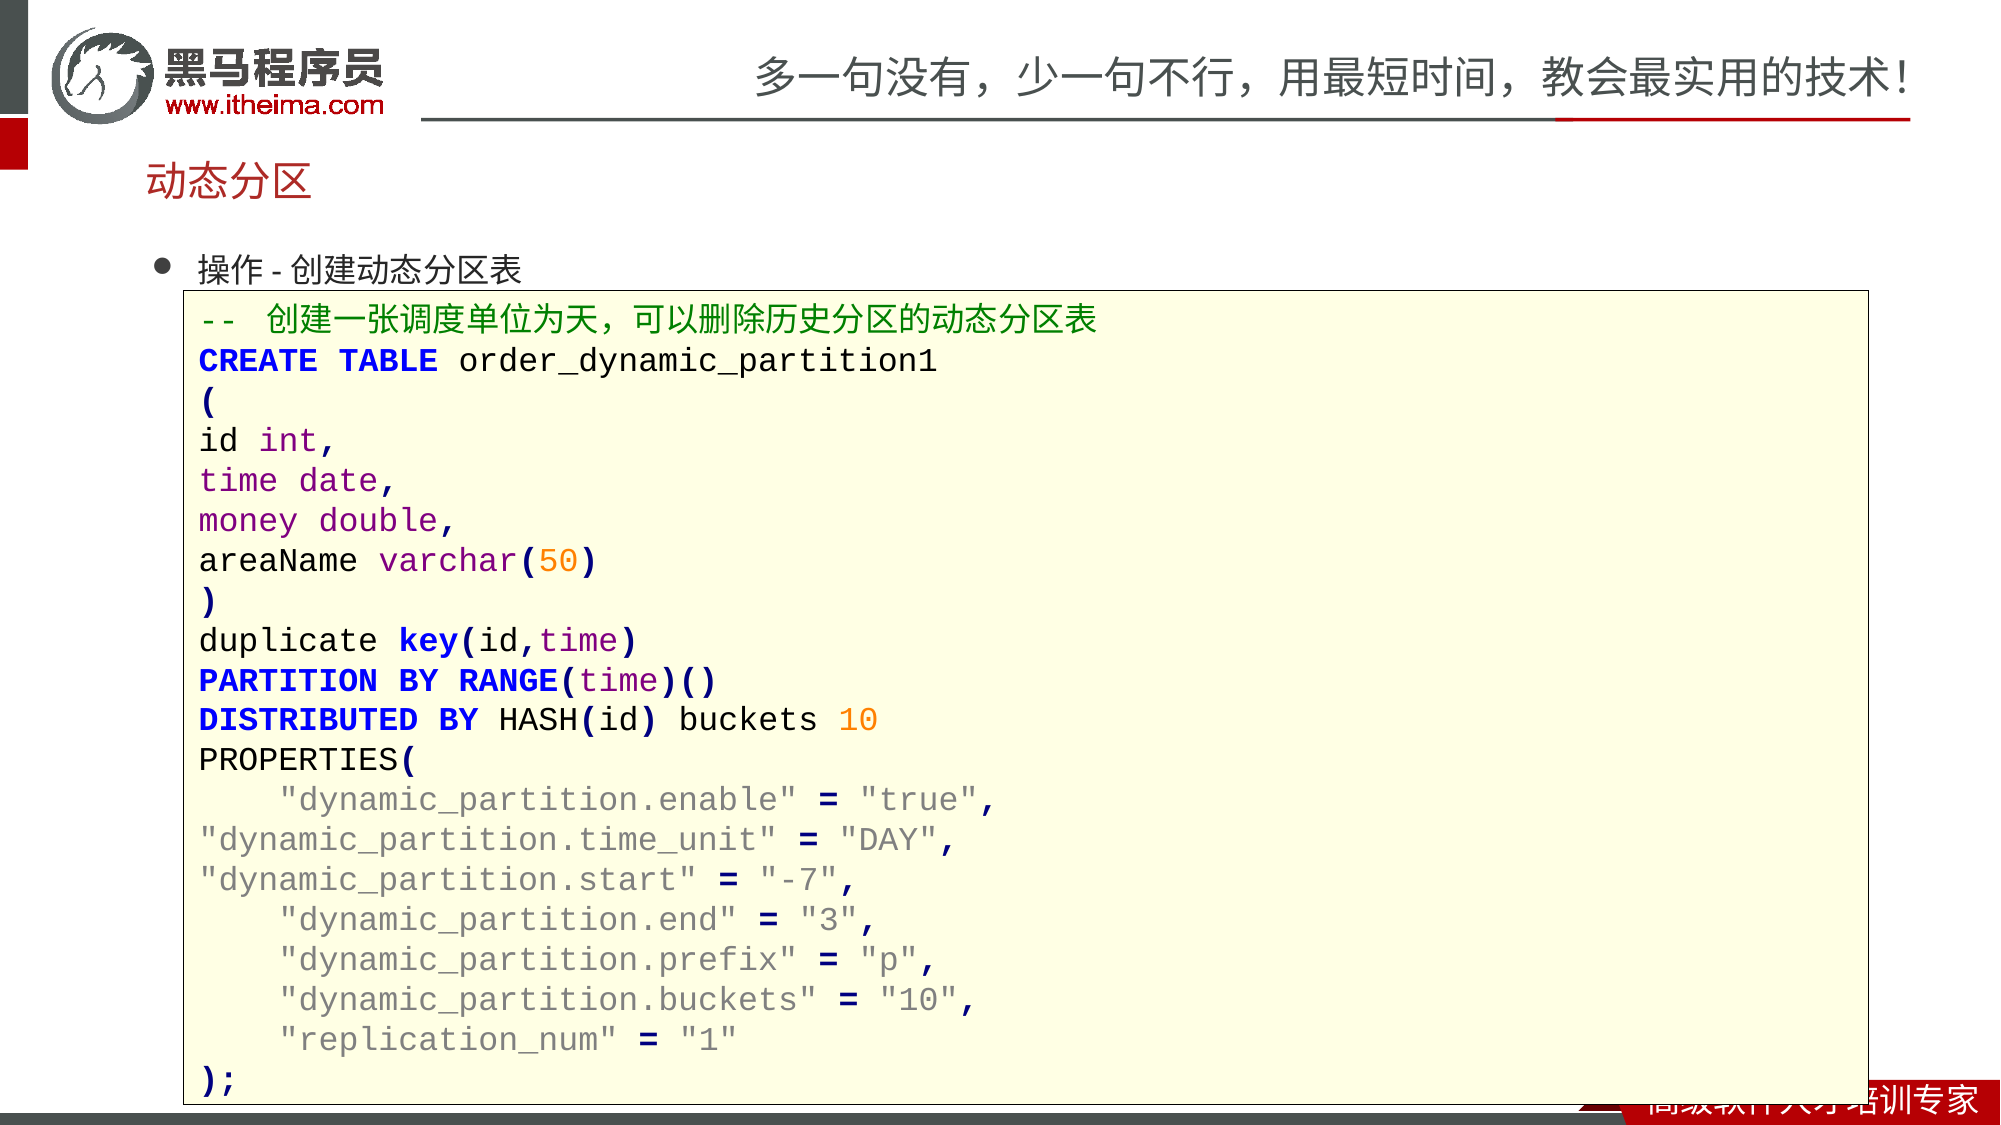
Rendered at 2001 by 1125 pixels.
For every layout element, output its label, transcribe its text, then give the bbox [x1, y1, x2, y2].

text_box 操作-创建动态分区表 [137, 222, 1869, 297]
text_box -- 创建一张调度单位为天，可以删除历史分区的动态分区表 CREATE TABLE order_dynamic_partition1 ( id int, time date, money double, areaName varchar(50) ) duplicate key(id,time) PARTITION BY RANGE(time)() DISTRIBUTED BY HASH(id) buckets 10 PROPERTIES( "dynamic_partition.enable" = "true", "dynamic_partition.time_unit" = "DAY", "dynamic_partition.start" = "-7", "dynamic_partition.end" = "3", "dynamic_partition.prefix" = "p", "dynamic_partition.buckets" = "10", "replication_num" = "1" ); [183, 290, 1869, 1105]
title 动态分区 [131, 137, 1747, 223]
picture [50, 26, 384, 125]
